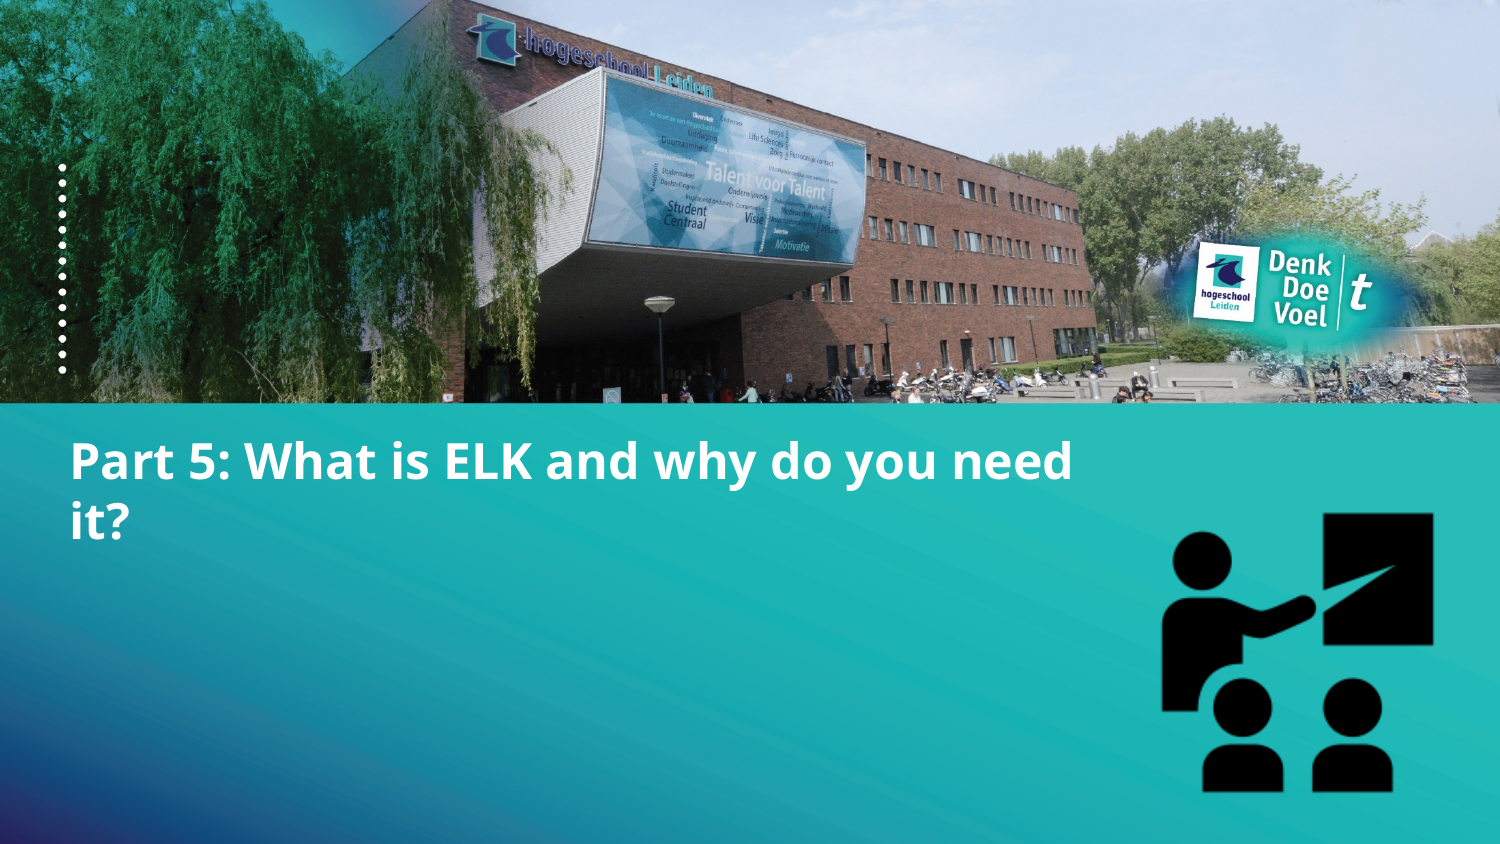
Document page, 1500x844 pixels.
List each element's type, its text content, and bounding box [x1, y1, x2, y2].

subtitle Part 5: What is ELK and why do you need it? [54, 421, 1105, 638]
picture [0, 0, 1500, 844]
